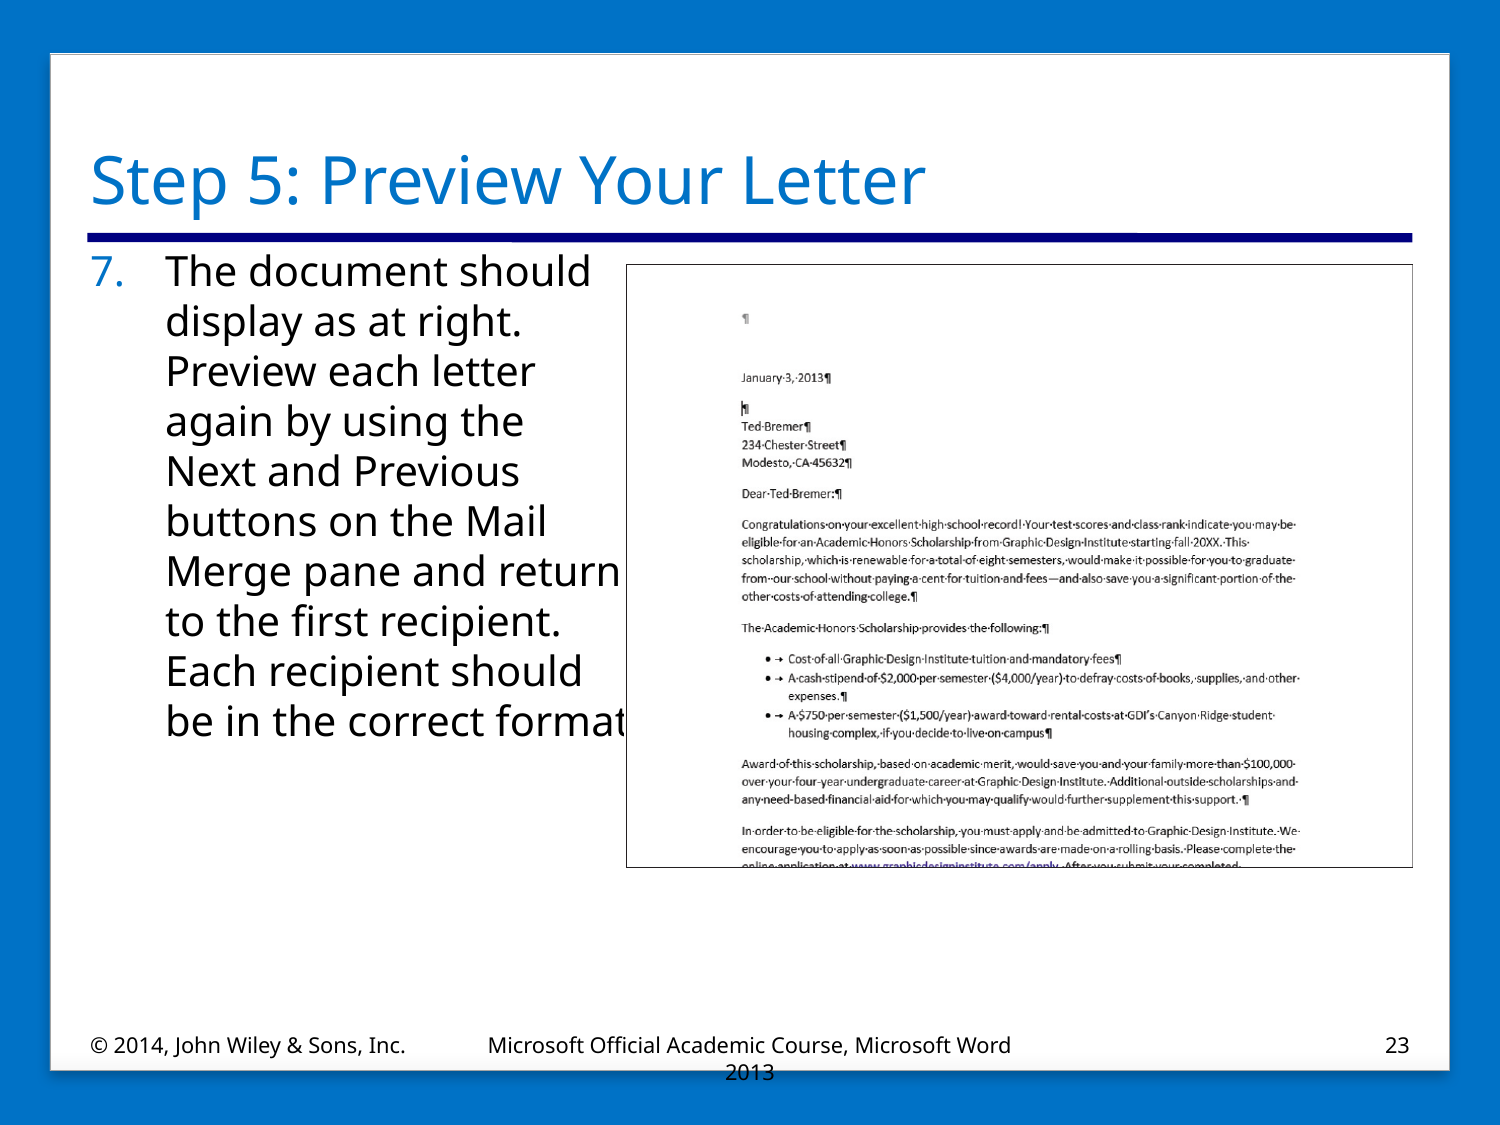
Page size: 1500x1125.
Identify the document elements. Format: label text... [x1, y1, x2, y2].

footer Microsoft Official Academic Course, Microsoft Word 2013 [449, 1024, 1051, 1103]
picture [624, 262, 1416, 870]
slide_number 23 [1074, 1024, 1426, 1103]
title Step 5: Preview Your Letter [74, 74, 1426, 226]
list The document should display as at right. Preview each letter again by using the Next and Previous buttons on the Mail Merge pane and return to the first recipient. Each recipient should be in the correct format. [75, 237, 1425, 1063]
slide_number © 2014, John Wiley & Sons, Inc. [74, 1024, 426, 1103]
